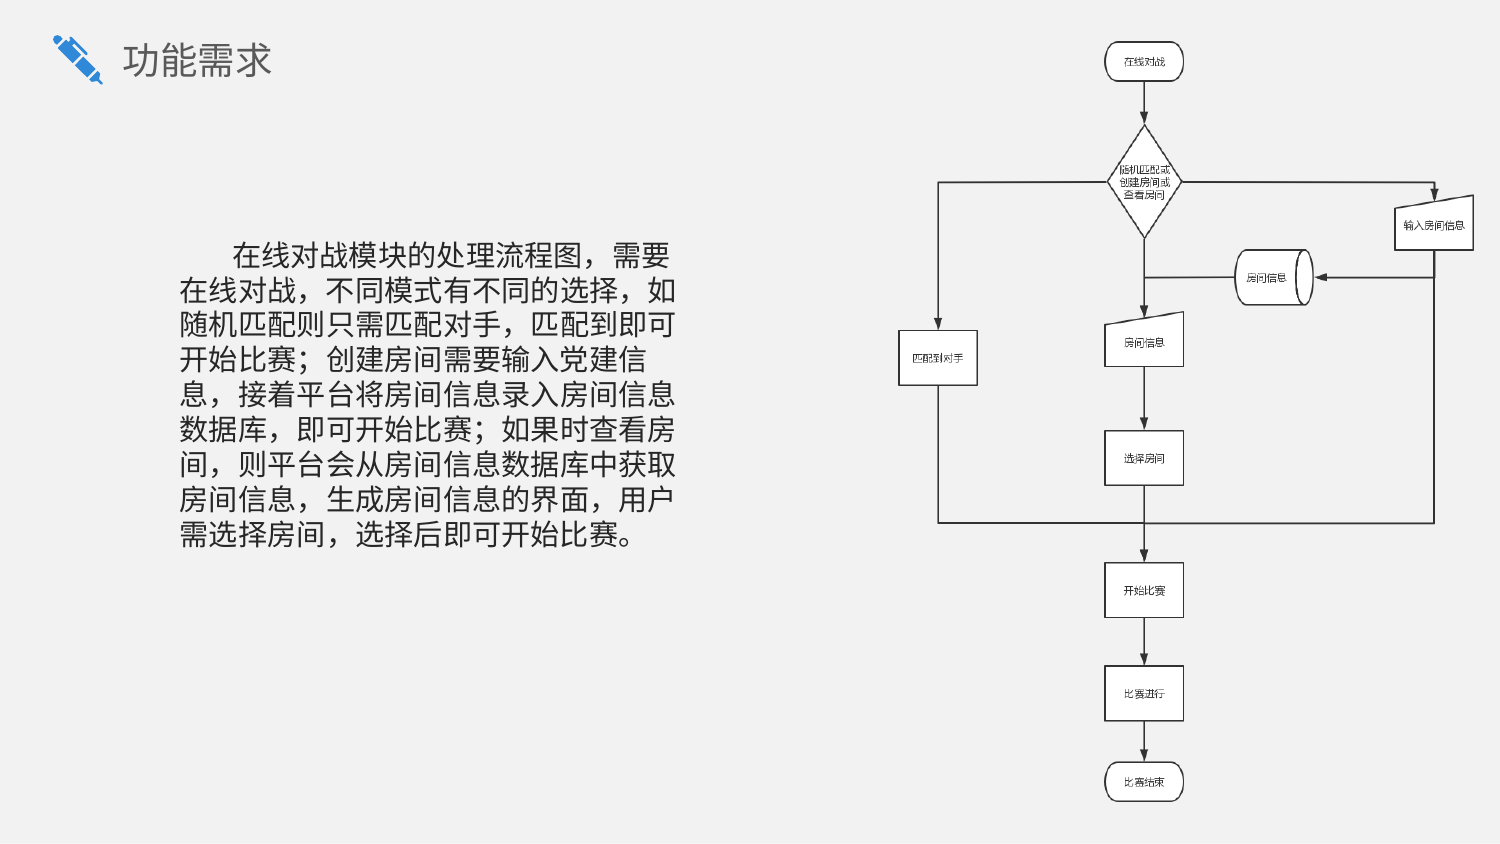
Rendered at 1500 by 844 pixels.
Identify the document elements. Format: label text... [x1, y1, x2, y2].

text_box 在线对战模块的处理流程图，需要在线对战，不同模式有不同的选择，如随机匹配则只需匹配对手，匹配到即可开始比赛；创建房间需要输入党建信息，接着平台将房间信息录入房间信息数据库，即可开始比赛；如果时查看房间，则平台会从房间信息数据库中获取房间信息，生成房间信息的界面，用户需选择房间，选择后即可开始比赛。 [179, 236, 698, 552]
picture [861, 4, 1498, 827]
text_box 功能需求 [122, 28, 856, 91]
